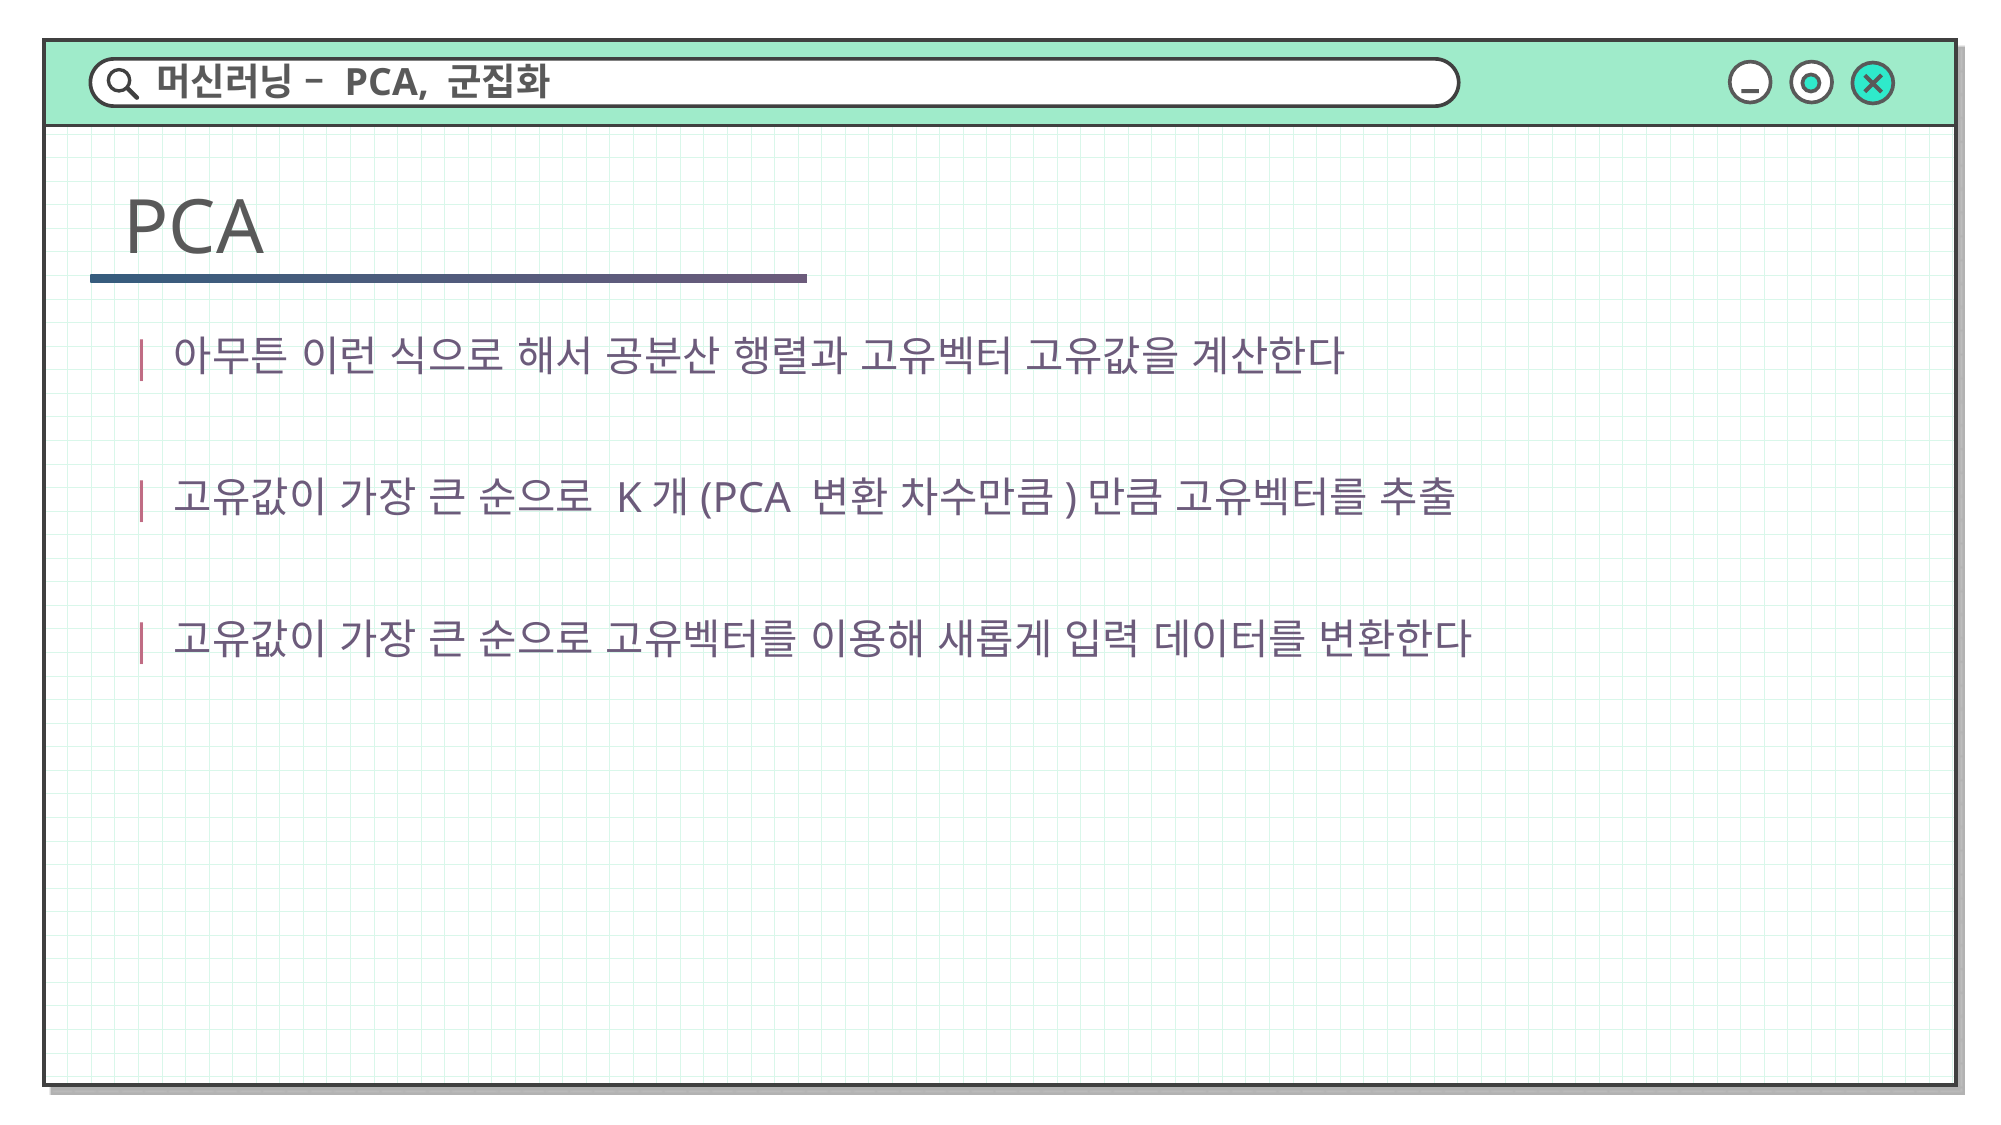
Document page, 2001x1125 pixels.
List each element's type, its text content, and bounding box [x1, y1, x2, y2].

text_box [1729, 61, 1894, 104]
text_box 머신러닝 – PCA, 군집화 [89, 57, 1460, 108]
list | 아무튼 이런 식으로 해서 공분산 행렬과 고유벡터 고유값을 계산한다 | 고유값이 가장 큰 순으로 K개(PCA 변환 차수만큼)만큼 고유벡터를 추출 | 고유값이 가장 큰 순으로 고유벡터를 이용해 새롭게 입력 데이터를 변환한다 [115, 322, 1811, 1036]
text_box [43, 39, 1957, 126]
text_box [105, 66, 141, 101]
text_box PCA [64, 181, 718, 278]
text_box [43, 126, 1957, 1086]
text_box [89, 274, 808, 283]
